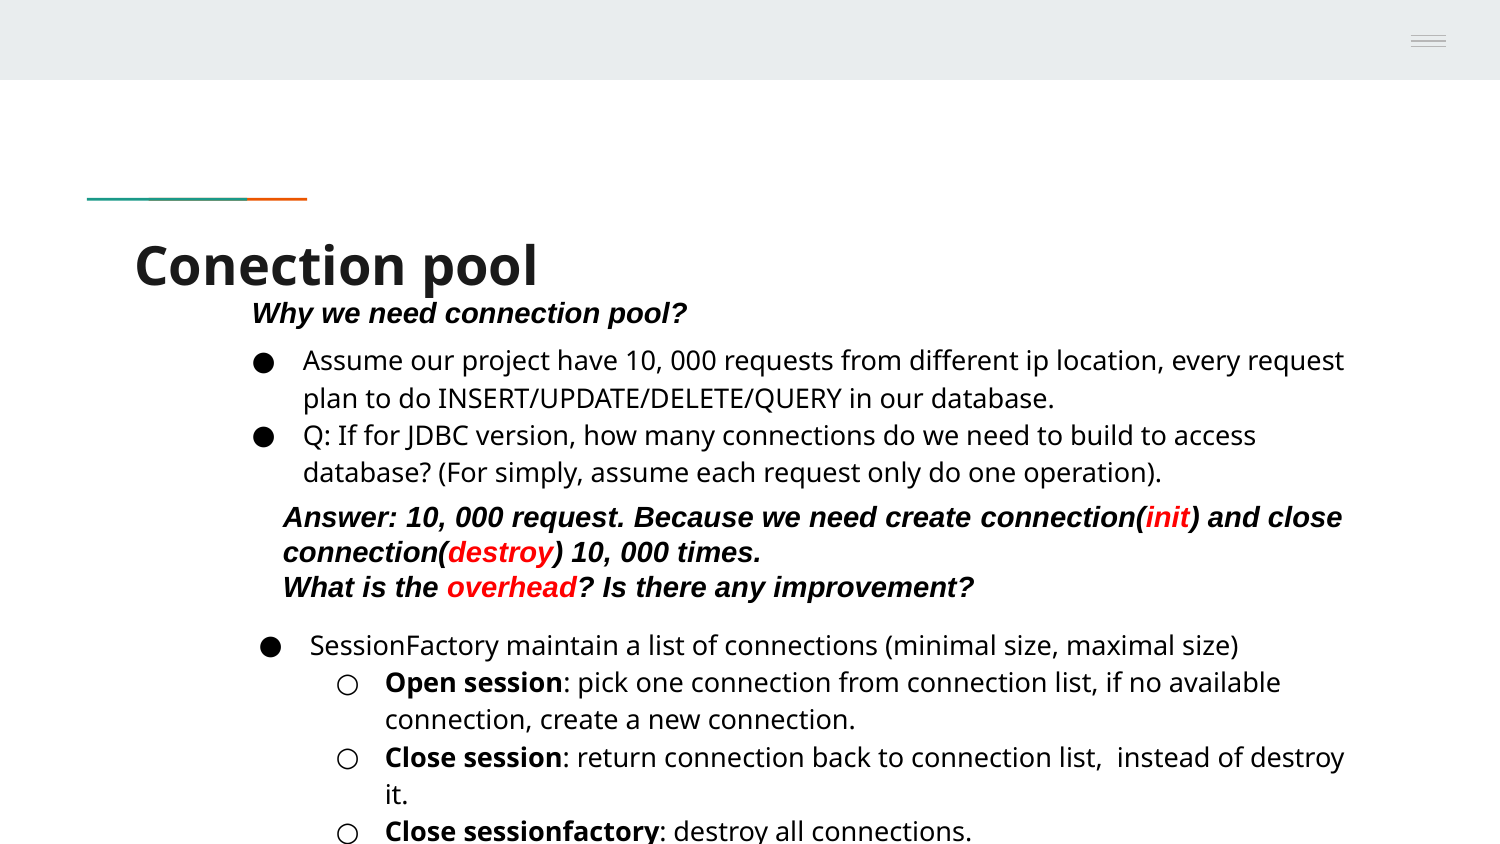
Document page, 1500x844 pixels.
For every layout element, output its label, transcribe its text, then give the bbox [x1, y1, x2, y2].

text_box Answer: 10, 000 request. Because we need create connection(init) and close connection(destroy) 10, 000 times. What is the overhead? Is there any improvement? [267, 483, 1368, 608]
list Assume our project have 10, 000 requests from different ip location, every request plan to do INSERT/UPDATE/DELETE/QUERY in our database. Q: If for JDBC version, how many connections do we need to build to access database? (For simply, assume each request only do one operation). [212, 323, 1382, 492]
title Conection pool [119, 216, 1381, 305]
text_box Why we need connection pool? [236, 279, 1087, 336]
text_box SessionFactory maintain a list of connections (minimal size, maximal size) Open session: pick one connection from connection list, if no available connection, create a new connection. Close session: return connection back to connection list, instead of destroy it. Close sessionfactory: destroy all connections. [219, 608, 1375, 828]
